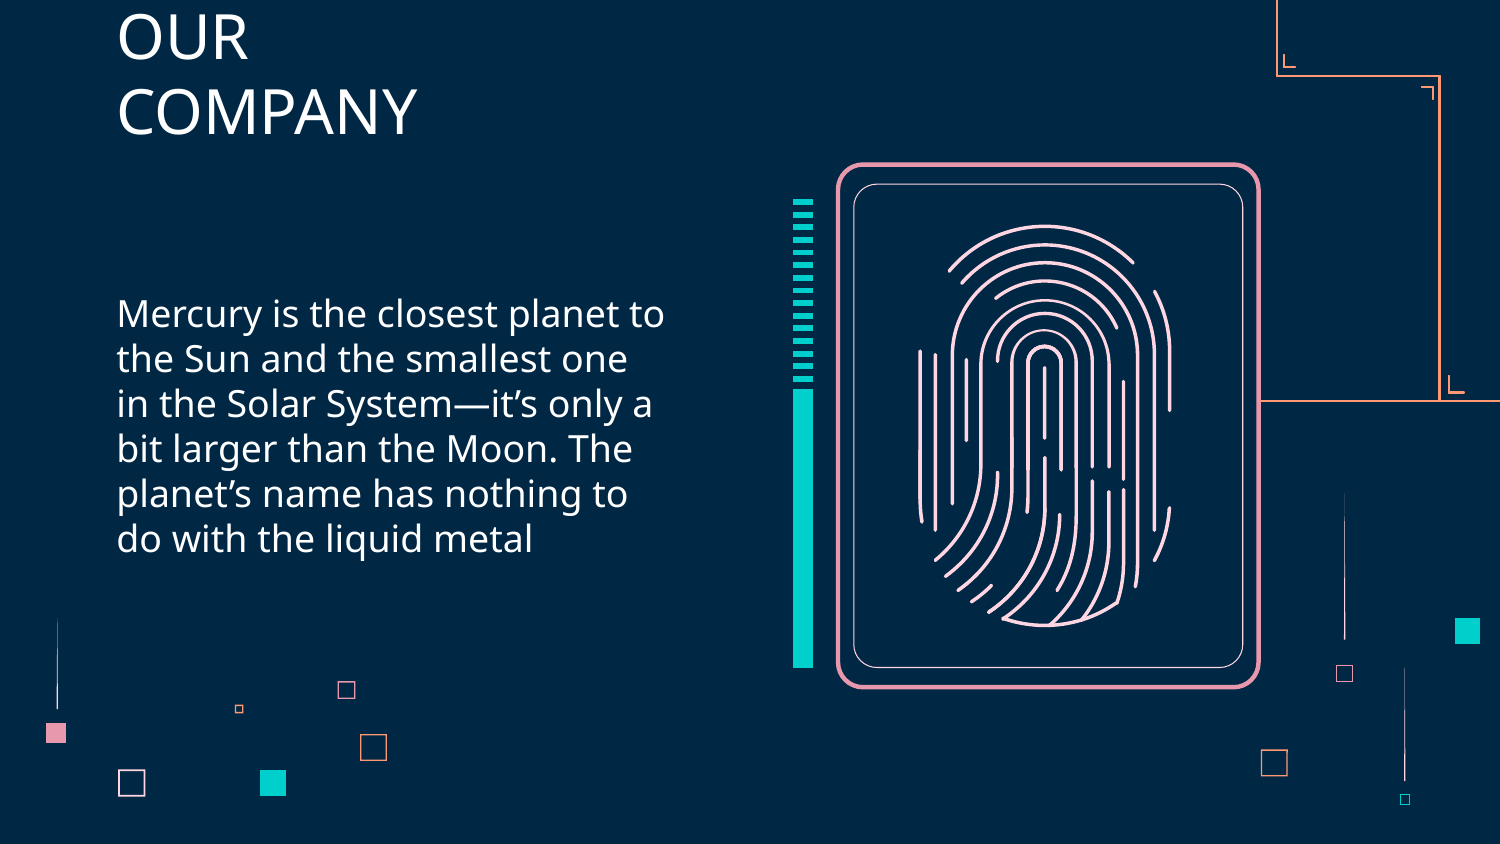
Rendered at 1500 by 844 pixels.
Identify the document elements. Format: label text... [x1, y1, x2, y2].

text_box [918, 224, 1172, 628]
title OUR COMPANY [101, 67, 543, 163]
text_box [792, 162, 1262, 690]
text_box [1260, 0, 1500, 402]
list Mercury is the closest planet to the Sun and the smallest one in the Solar System—it’s only a bit larger than the Moon. The planet’s name has nothing to do with the liquid metal [101, 275, 682, 619]
